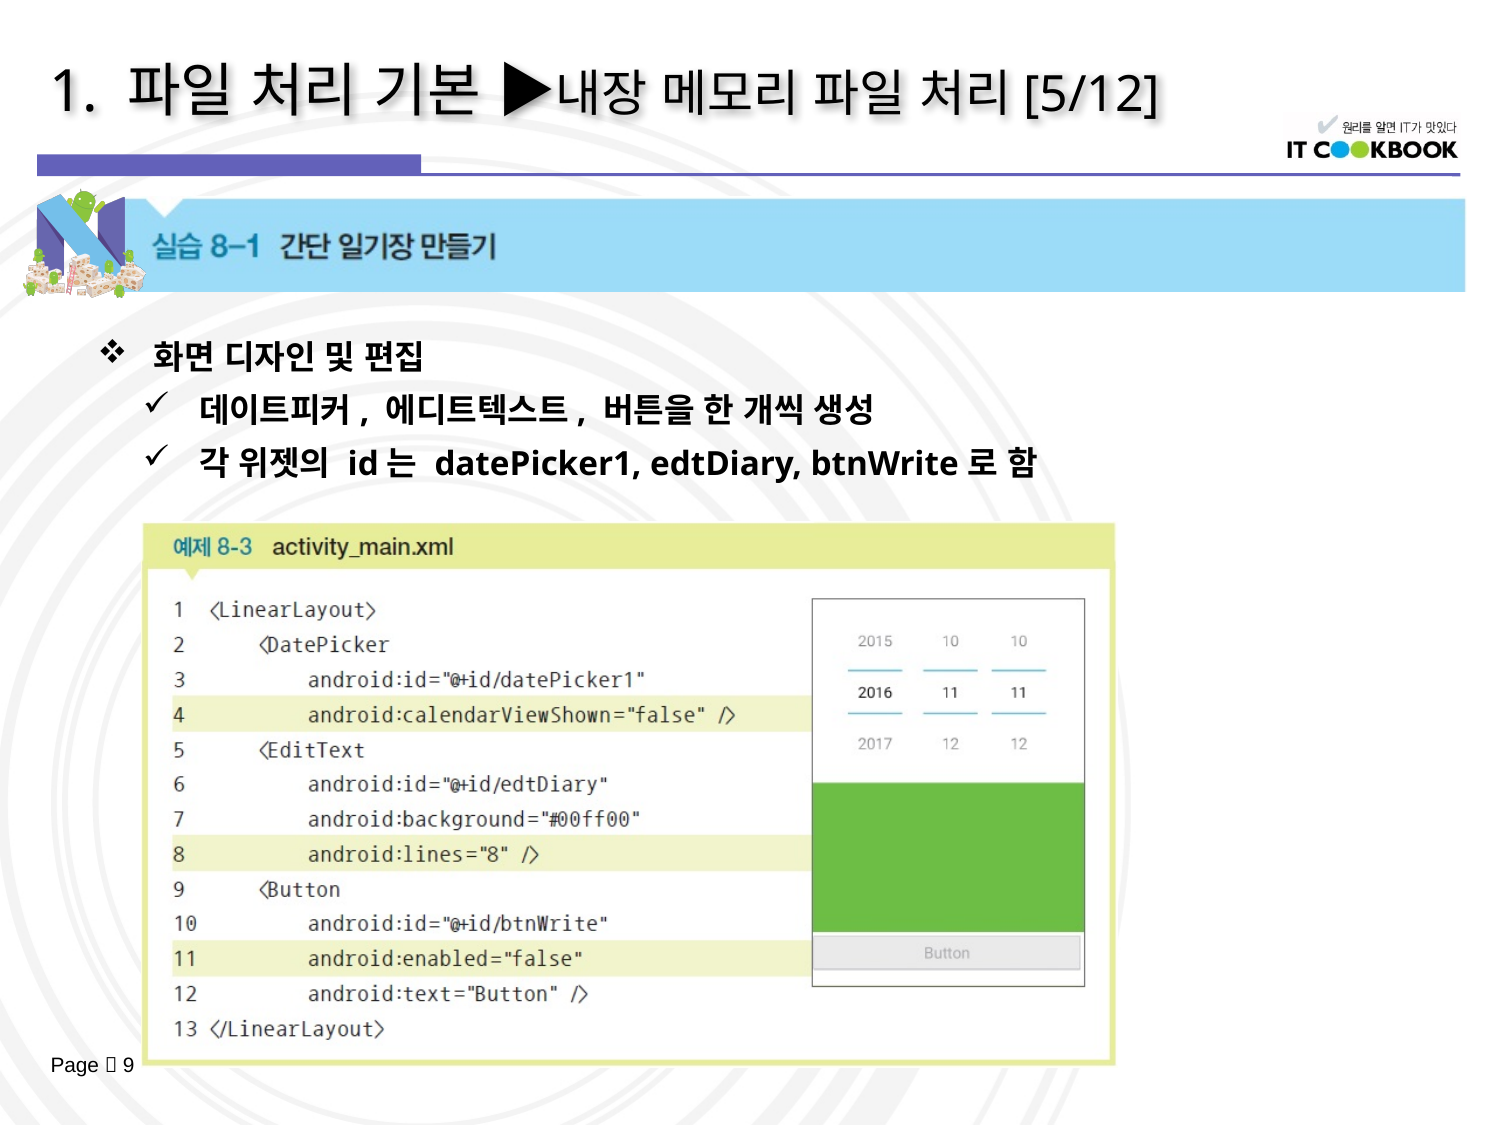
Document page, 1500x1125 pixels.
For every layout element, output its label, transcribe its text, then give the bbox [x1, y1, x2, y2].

list 화면 디자인 및 편집 데이트피커, 에디트텍스트, 버튼을 한 개씩 생성 각 위젯의 id는 datePicker1, edtDiary, btnWrite로 함 [54, 335, 1500, 1051]
title 1. 파일 처리 기본 ▶내장 메모리 파일 처리[5/12] [48, 53, 1448, 161]
picture [0, 35, 1500, 1125]
